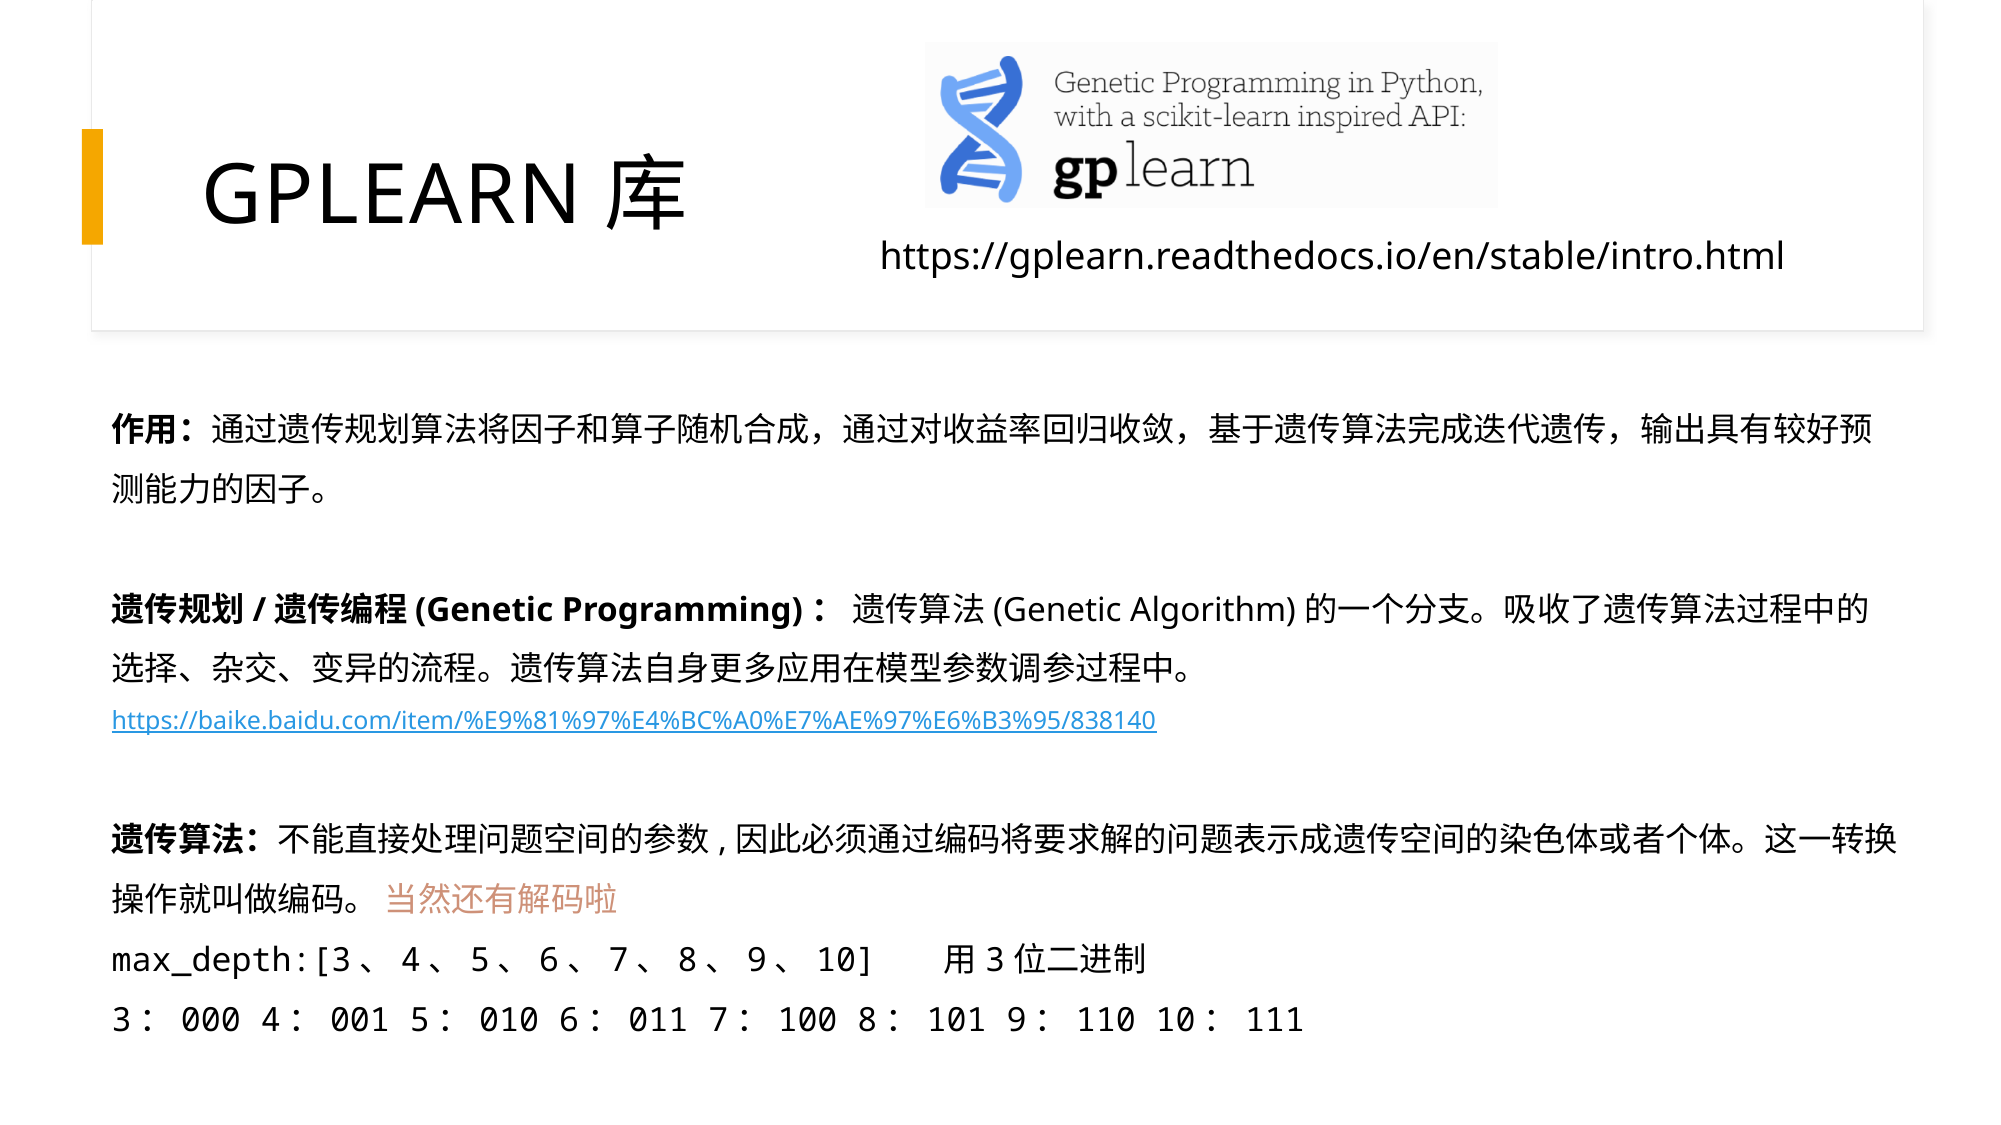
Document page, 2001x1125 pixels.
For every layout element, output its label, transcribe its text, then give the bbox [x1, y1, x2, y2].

text_box https://gplearn.readthedocs.io/en/stable/intro.html [864, 224, 1865, 285]
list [925, 42, 1498, 208]
title GPLEARN库 [183, 90, 1851, 284]
text_box 作用：通过遗传规划算法将因子和算子随机合成，通过对收益率回归收敛，基于遗传算法完成迭代遗传，输出具有较好预测能力的因子。 遗传规划/遗传编程(Genetic Programming)： 遗传算法(Genetic Algorithm)的一个分支。吸收了遗传算法过程中的选择、杂交、变异的流程。遗传算法自身更多应用在模型参数调参过程中。 https://baike.baidu.com/item/%E9%81%97%E4%BC%A0%E7%AE%97%E6%B3%95/838140 遗传算法：不能直接处理问题空间的参数,因此必须通过编码将要求解的问题表示成遗传空间的染色体或者个体。这一转换操作就叫做编码。 当然还有解码啦 max_depth:[3、4、5、6、7、8、9、10] 用3位二进制 3：000 4：001 5：010 6：011 7：100 8：101 9：110 10：111 [96, 380, 1917, 1113]
